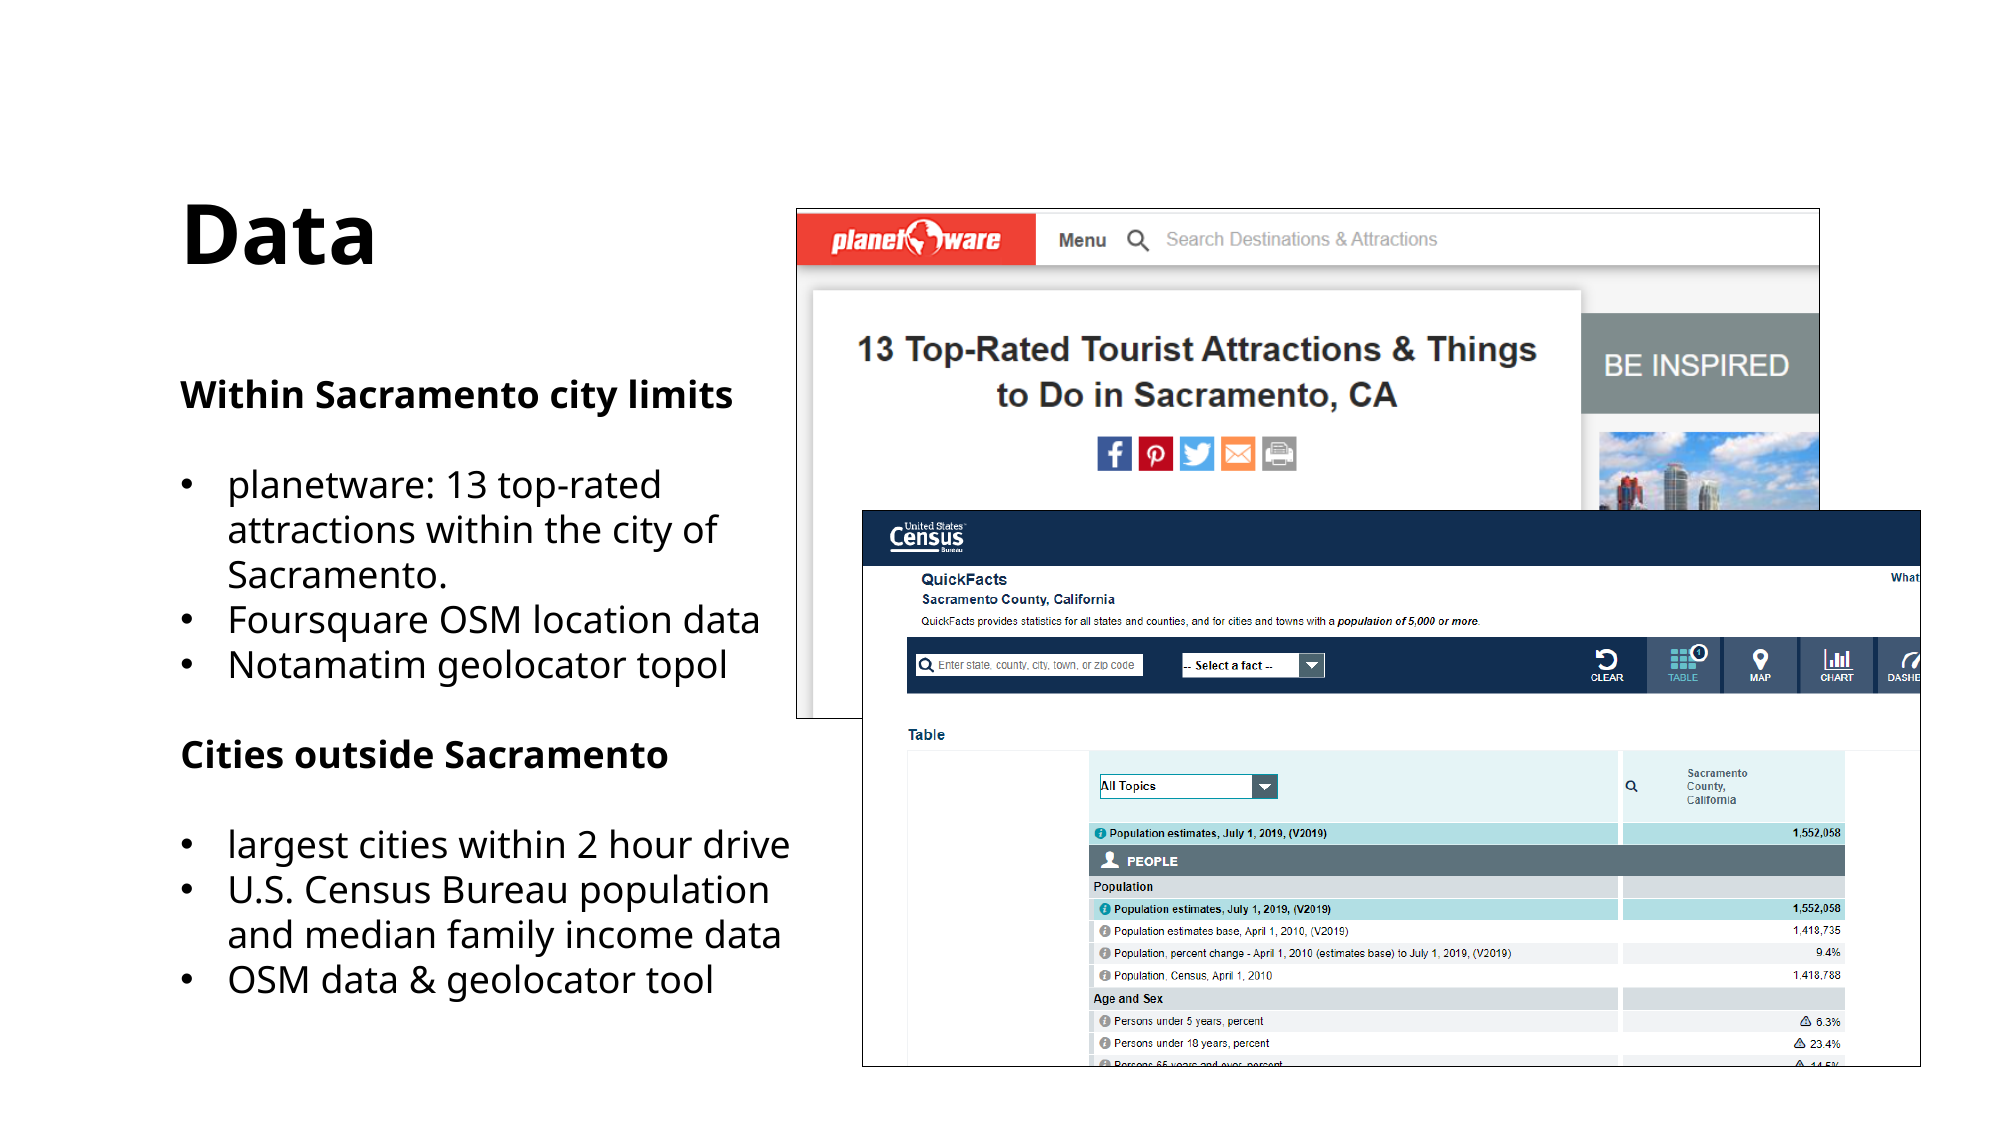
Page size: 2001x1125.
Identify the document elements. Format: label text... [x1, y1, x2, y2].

text_box Data Within Sacramento city limits planetware: 13 top-rated attractions within the city of Sacramento. Foursquare OSM location data Notamatim geolocator topol Cities outside Sacramento largest cities within 2 hour drive U.S. Census Bureau population and median family income data OSM data & geolocator tool [165, 173, 819, 1009]
picture [796, 208, 1921, 1067]
